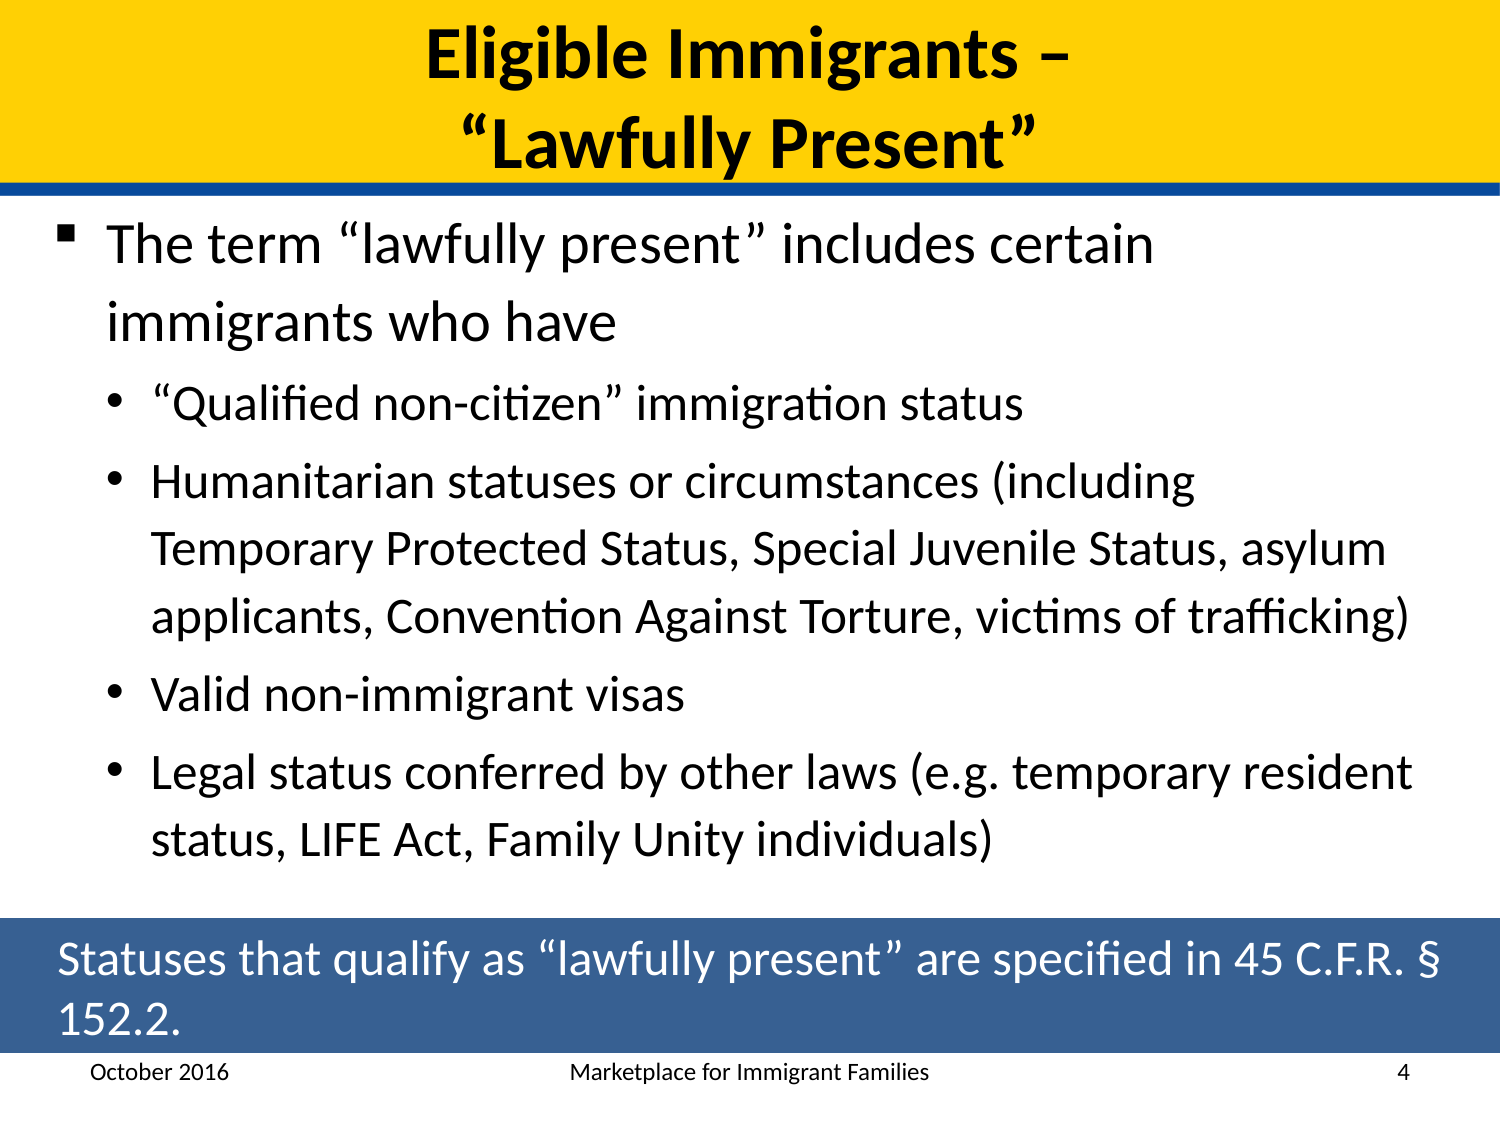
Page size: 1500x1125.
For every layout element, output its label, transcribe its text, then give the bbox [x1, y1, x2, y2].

text_box Statuses that qualify as “lawfully present” are specified in 45 C.F.R. § 152.2. [0, 918, 1500, 1053]
text_box 4 [1074, 1040, 1425, 1100]
text_box October 2016 [75, 1040, 425, 1100]
text_box Marketplace for Immigrant Families [425, 1040, 1074, 1100]
list The term “lawfully present” includes certain immigrants who have “Qualified non-citizen” immigration status Humanitarian statuses or circumstances (including Temporary Protected Status, Special Juvenile Status, asylum applicants, Convention Against Torture, victims of trafficking) Valid non-immigrant visas Legal status conferred by other laws (e.g. temporary resident status, LIFE Act, Family Unity individuals) [37, 190, 1439, 918]
title Eligible Immigrants – “Lawfully Present” [75, 0, 1425, 188]
